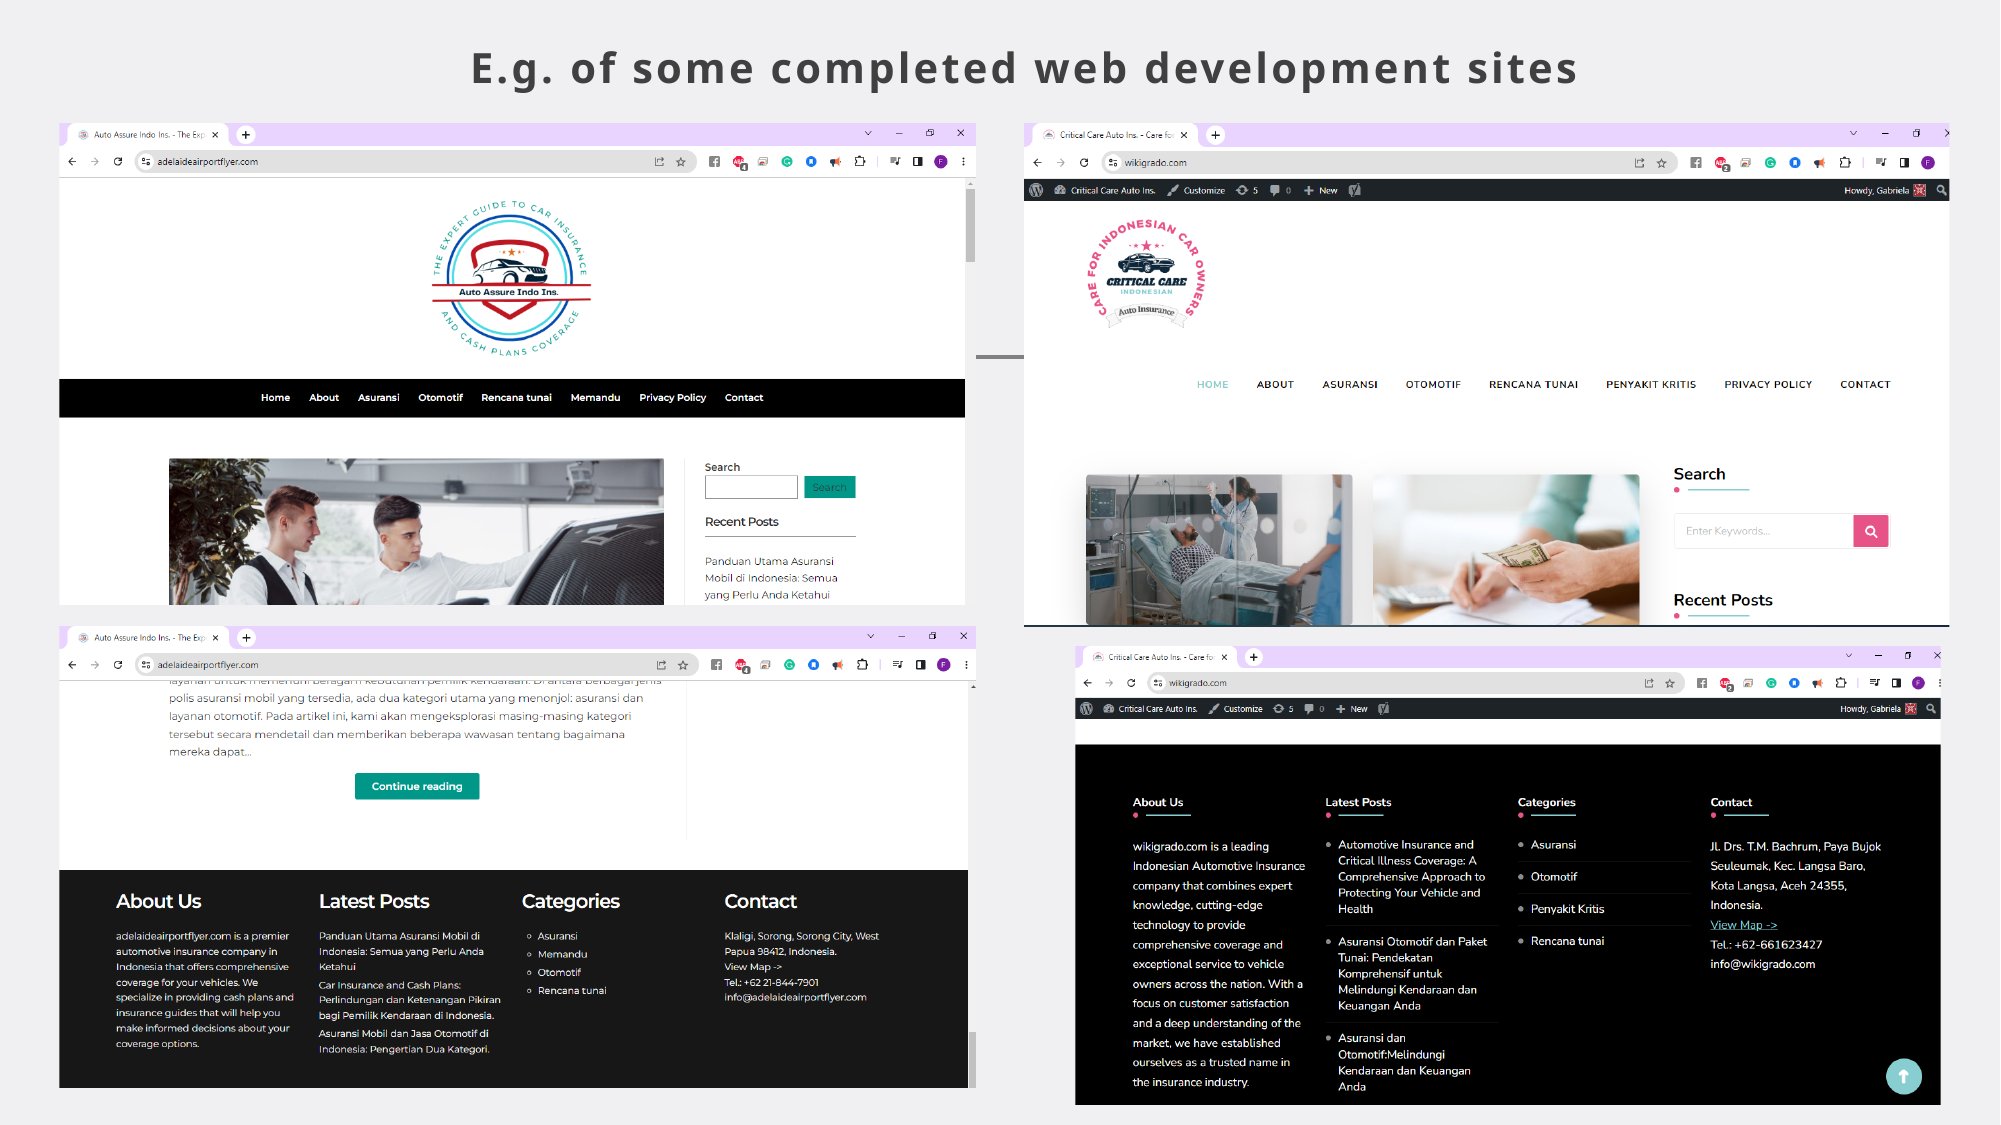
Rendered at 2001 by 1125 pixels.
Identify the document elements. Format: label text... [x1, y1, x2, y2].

picture [1023, 123, 1950, 627]
picture [59, 626, 977, 1088]
title E.g. of some completed web development sites [304, 37, 1744, 107]
picture [59, 123, 977, 605]
picture [1075, 646, 1941, 1105]
